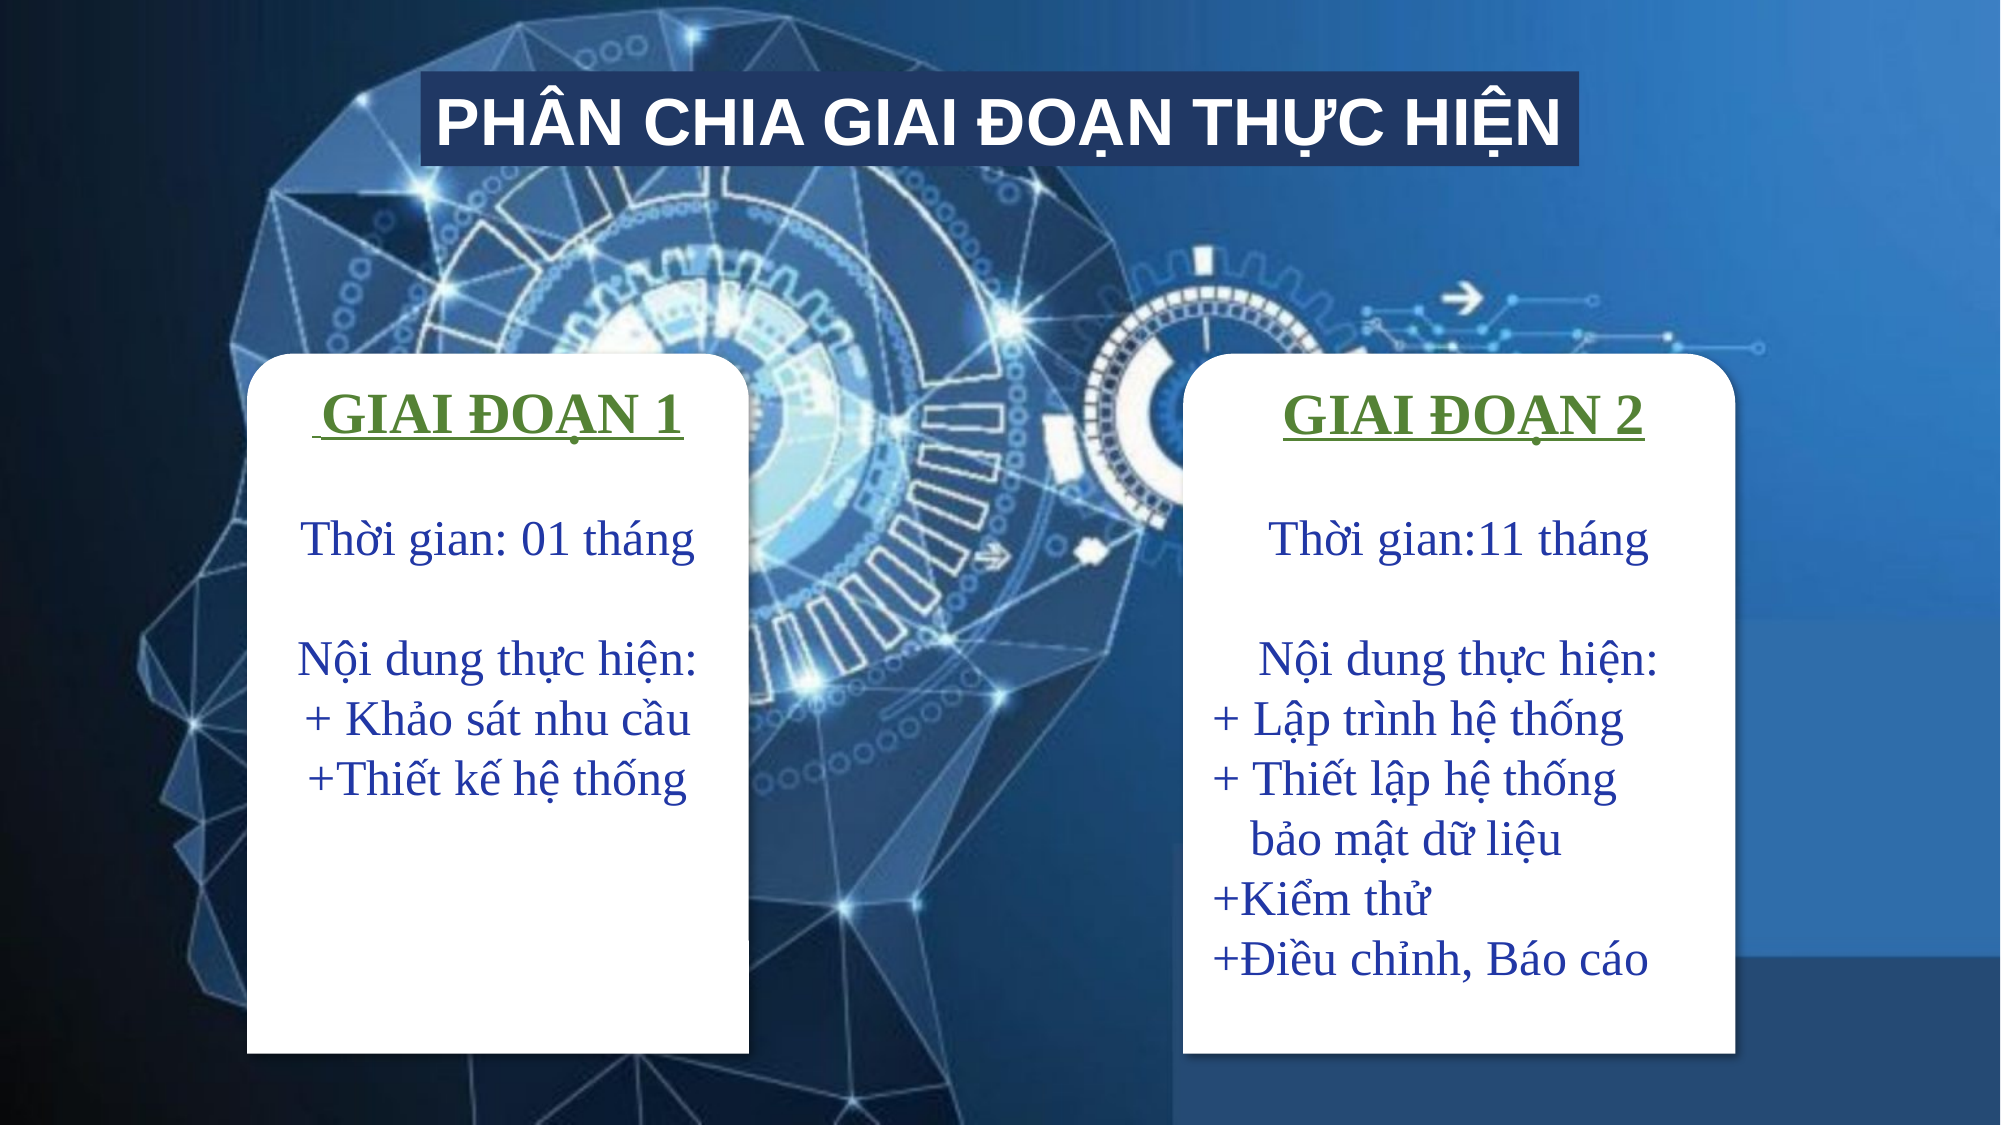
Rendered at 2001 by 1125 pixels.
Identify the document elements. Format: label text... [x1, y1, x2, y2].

text_box PHÂN CHIA GIAI ĐOẠN THỰC HIỆN [420, 71, 1580, 167]
text_box GIAI ĐOẠN 1 Thời gian: 01 tháng Nội dung thực hiện: + Khảo sát nhu cầu +Thiết kế hệ thống [246, 352, 750, 1055]
picture [0, 0, 2001, 1125]
text_box GIAI ĐOẠN 2 Thời gian:11 tháng Nội dung thực hiện: + Lập trình hệ thống + Thiết lập hệ thống bảo mật dữ liệu +Kiểm thử +Điều chỉnh, Báo cáo [1182, 352, 1737, 1055]
